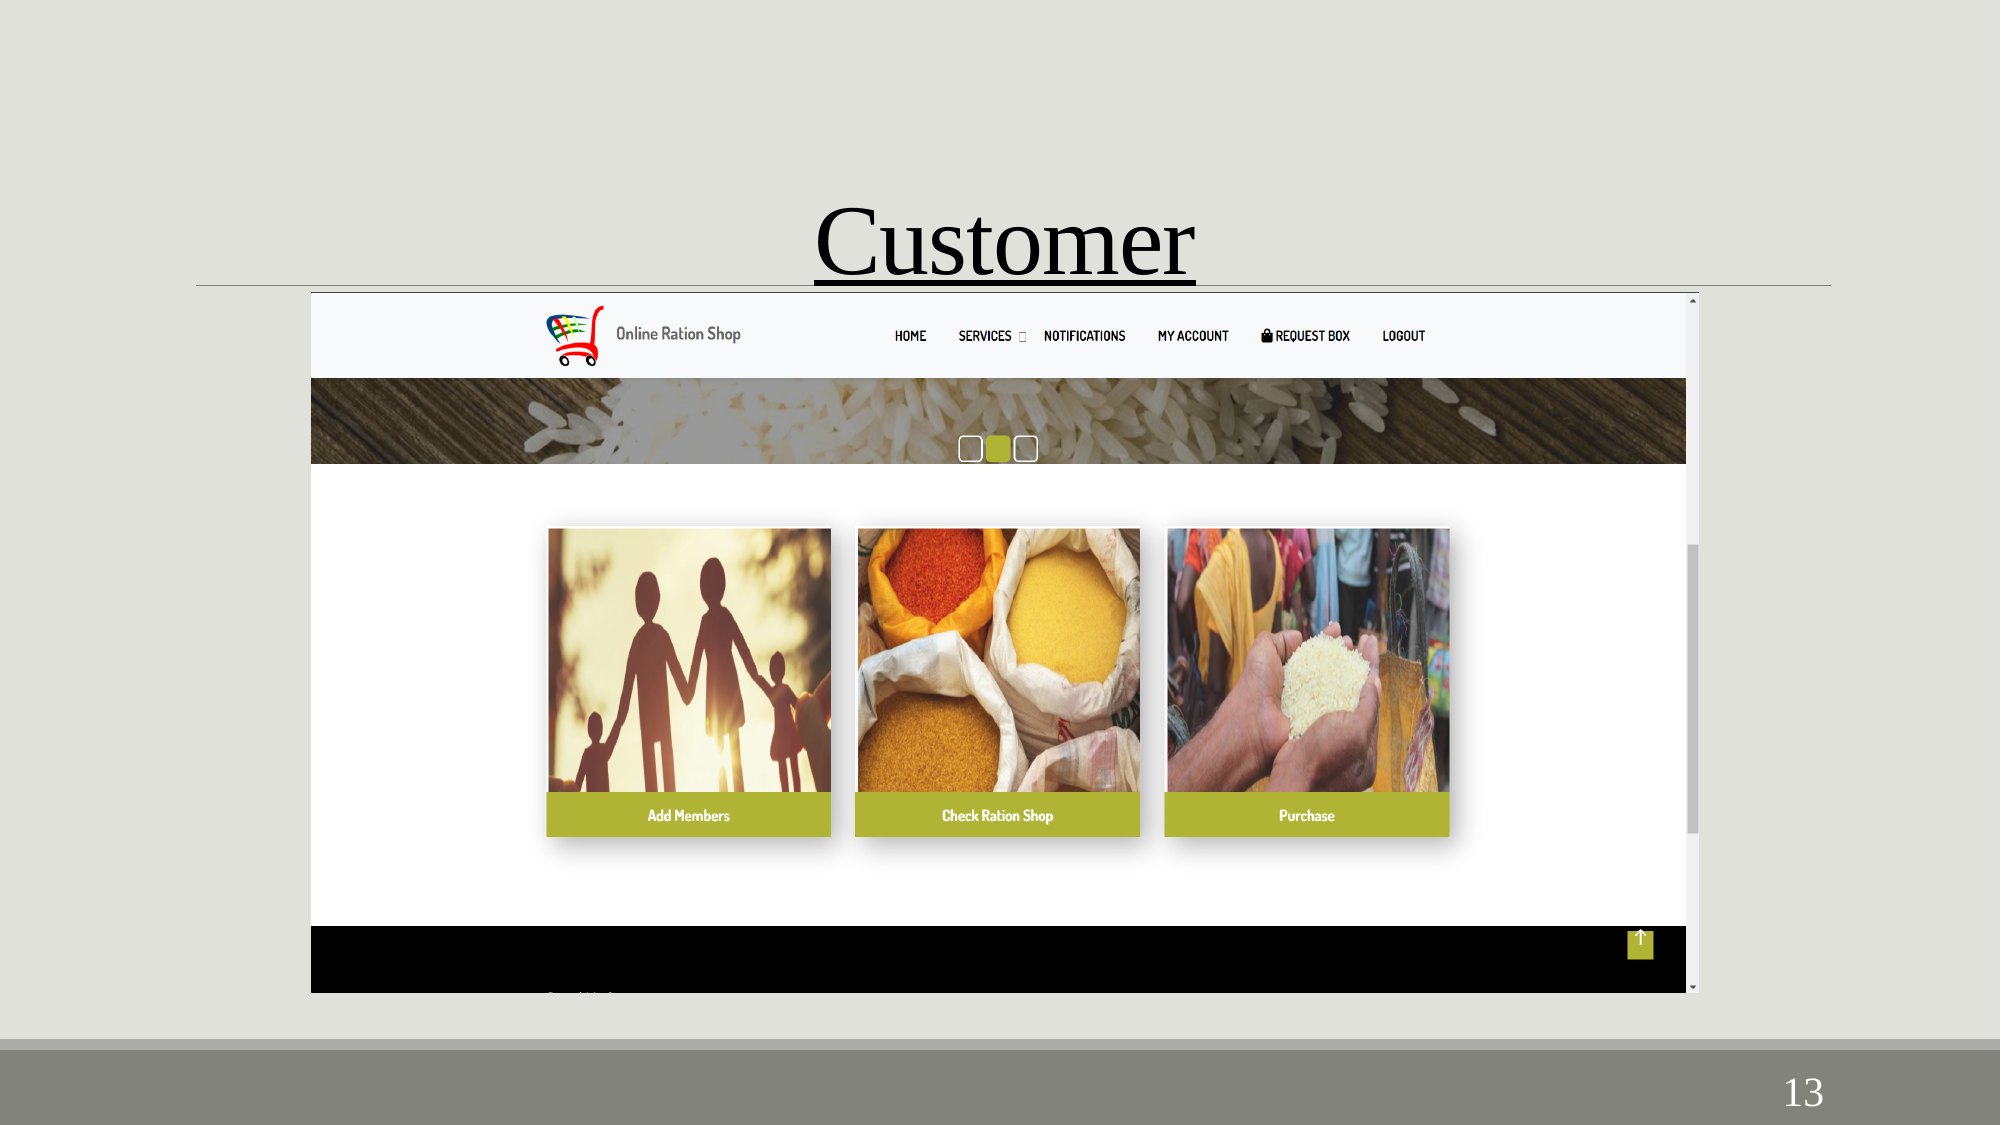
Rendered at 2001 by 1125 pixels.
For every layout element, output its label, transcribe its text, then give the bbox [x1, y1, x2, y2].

title Customer [180, 64, 1830, 303]
slide_number 13 [1624, 1059, 1840, 1120]
picture [310, 291, 1700, 994]
